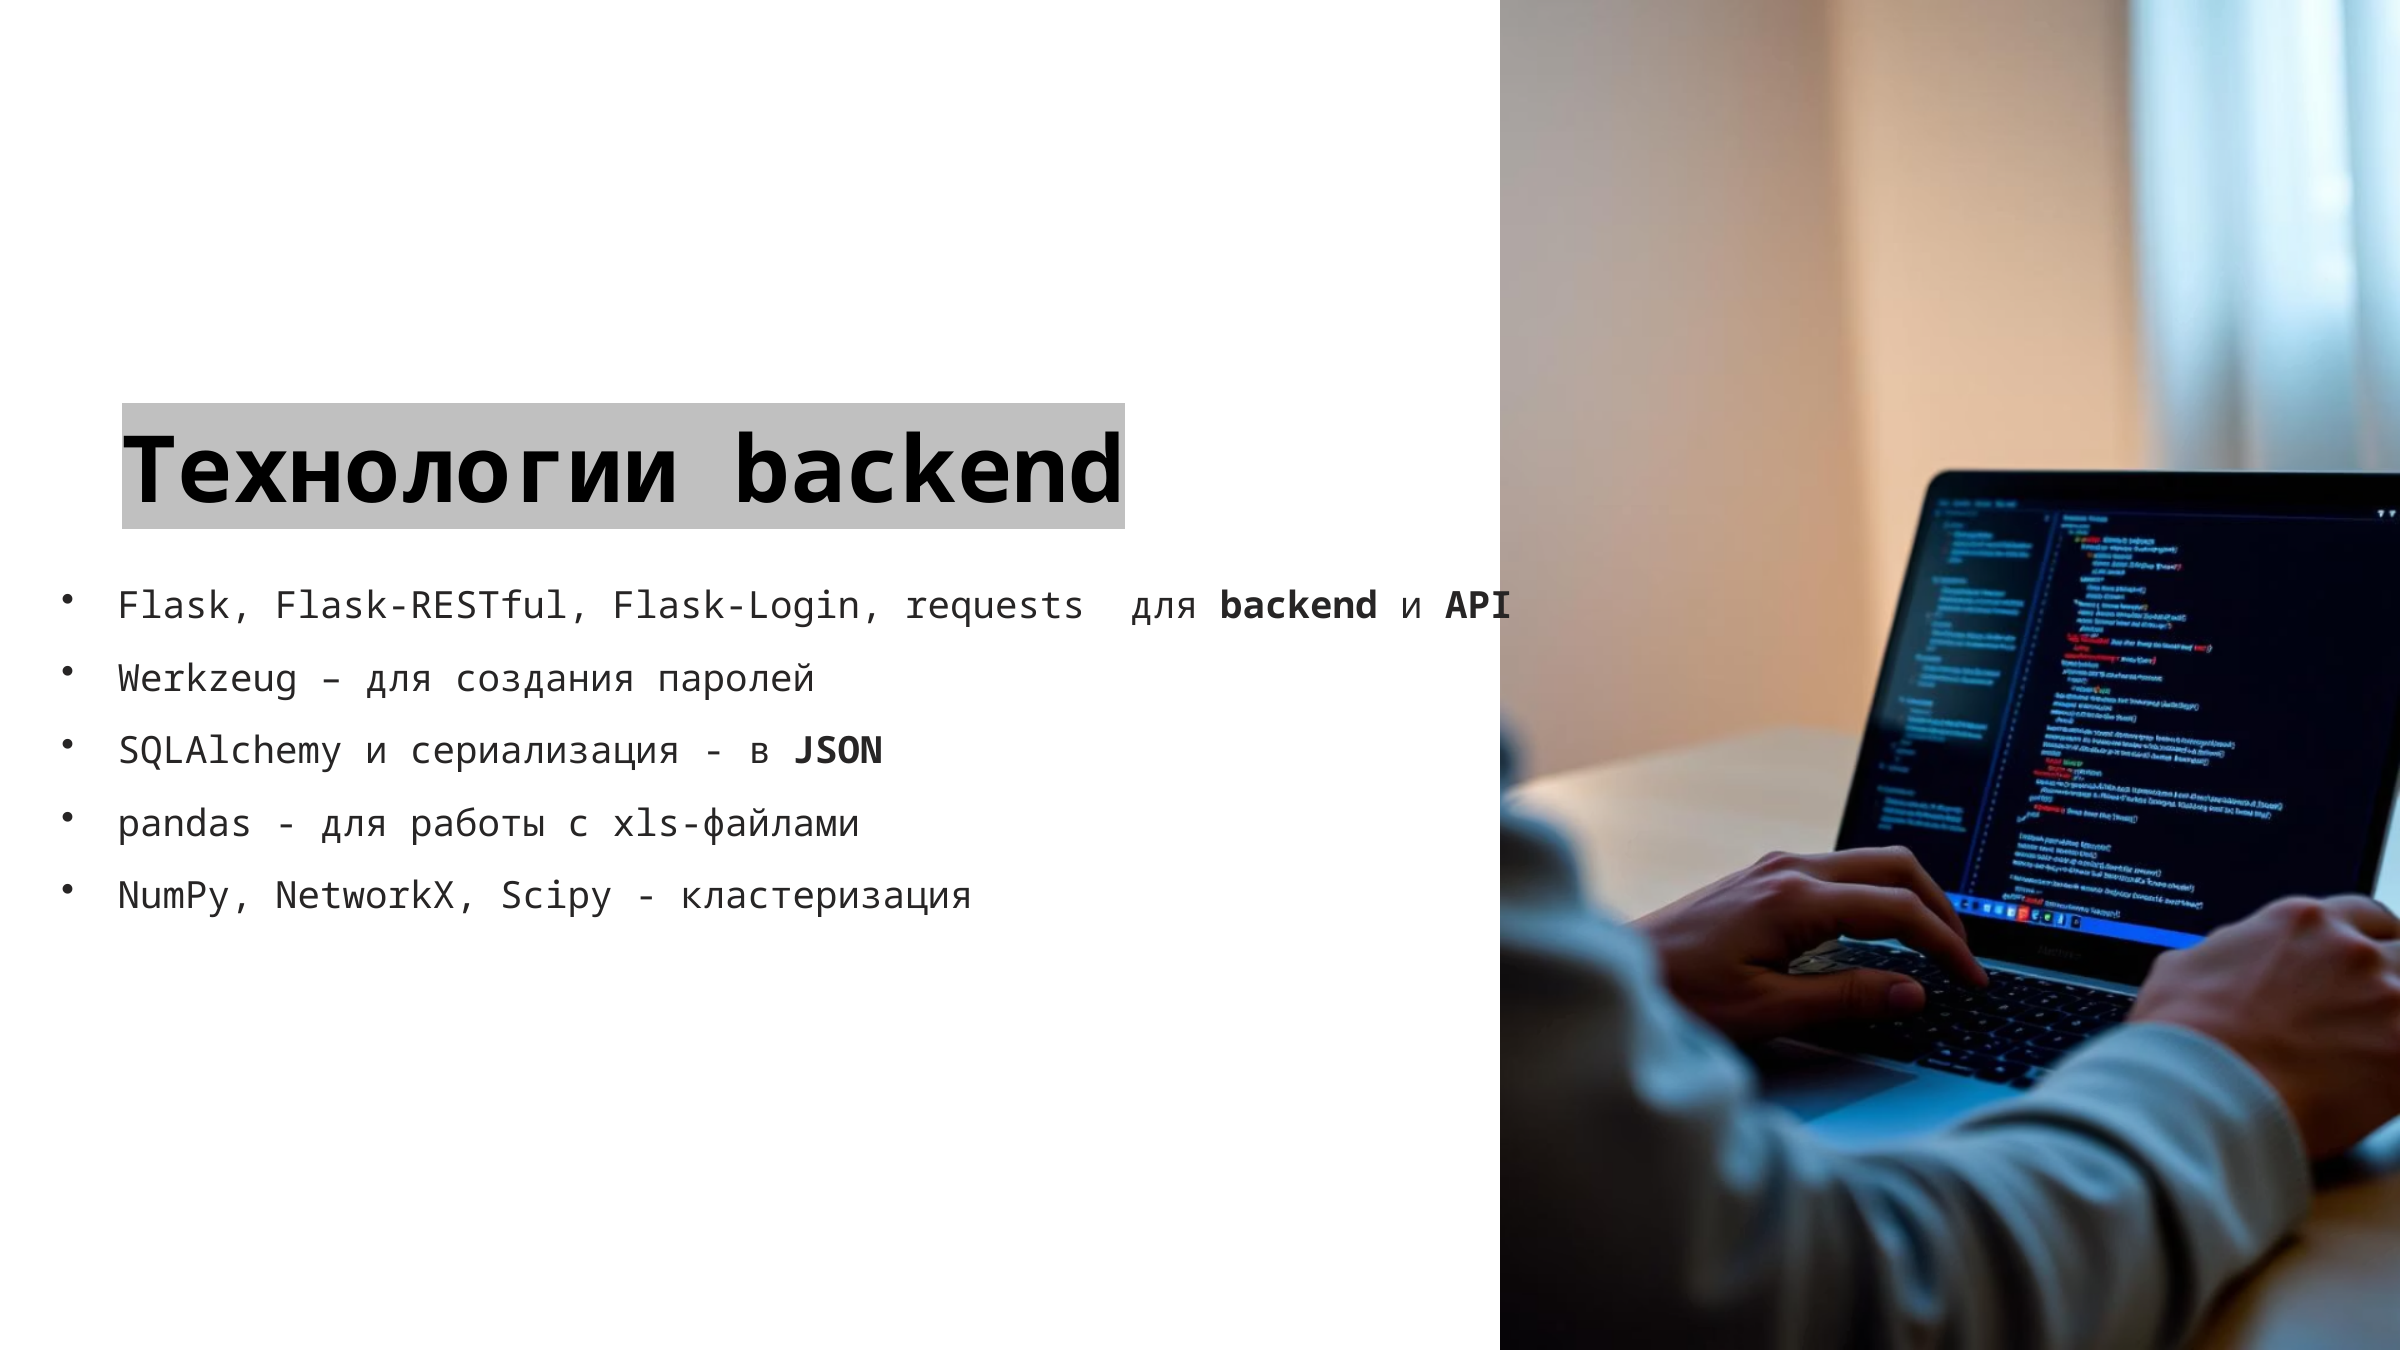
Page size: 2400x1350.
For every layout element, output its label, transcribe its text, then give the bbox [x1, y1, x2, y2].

text_box Werkzeug – для создания паролей [61, 639, 1301, 699]
text_box pandas - для работы с xls-файлами [61, 784, 1301, 844]
text_box Технологии backend [121, 405, 1085, 522]
text_box SQLAlchemy и сериализация - в JSON [61, 711, 1301, 772]
text_box NumPy, NetworkX, Scipy - кластеризация [61, 856, 1301, 917]
text_box Flask, Flask-RESTful, Flask-Login, requests для backend и API [61, 566, 1448, 627]
picture [1499, 0, 2400, 1350]
